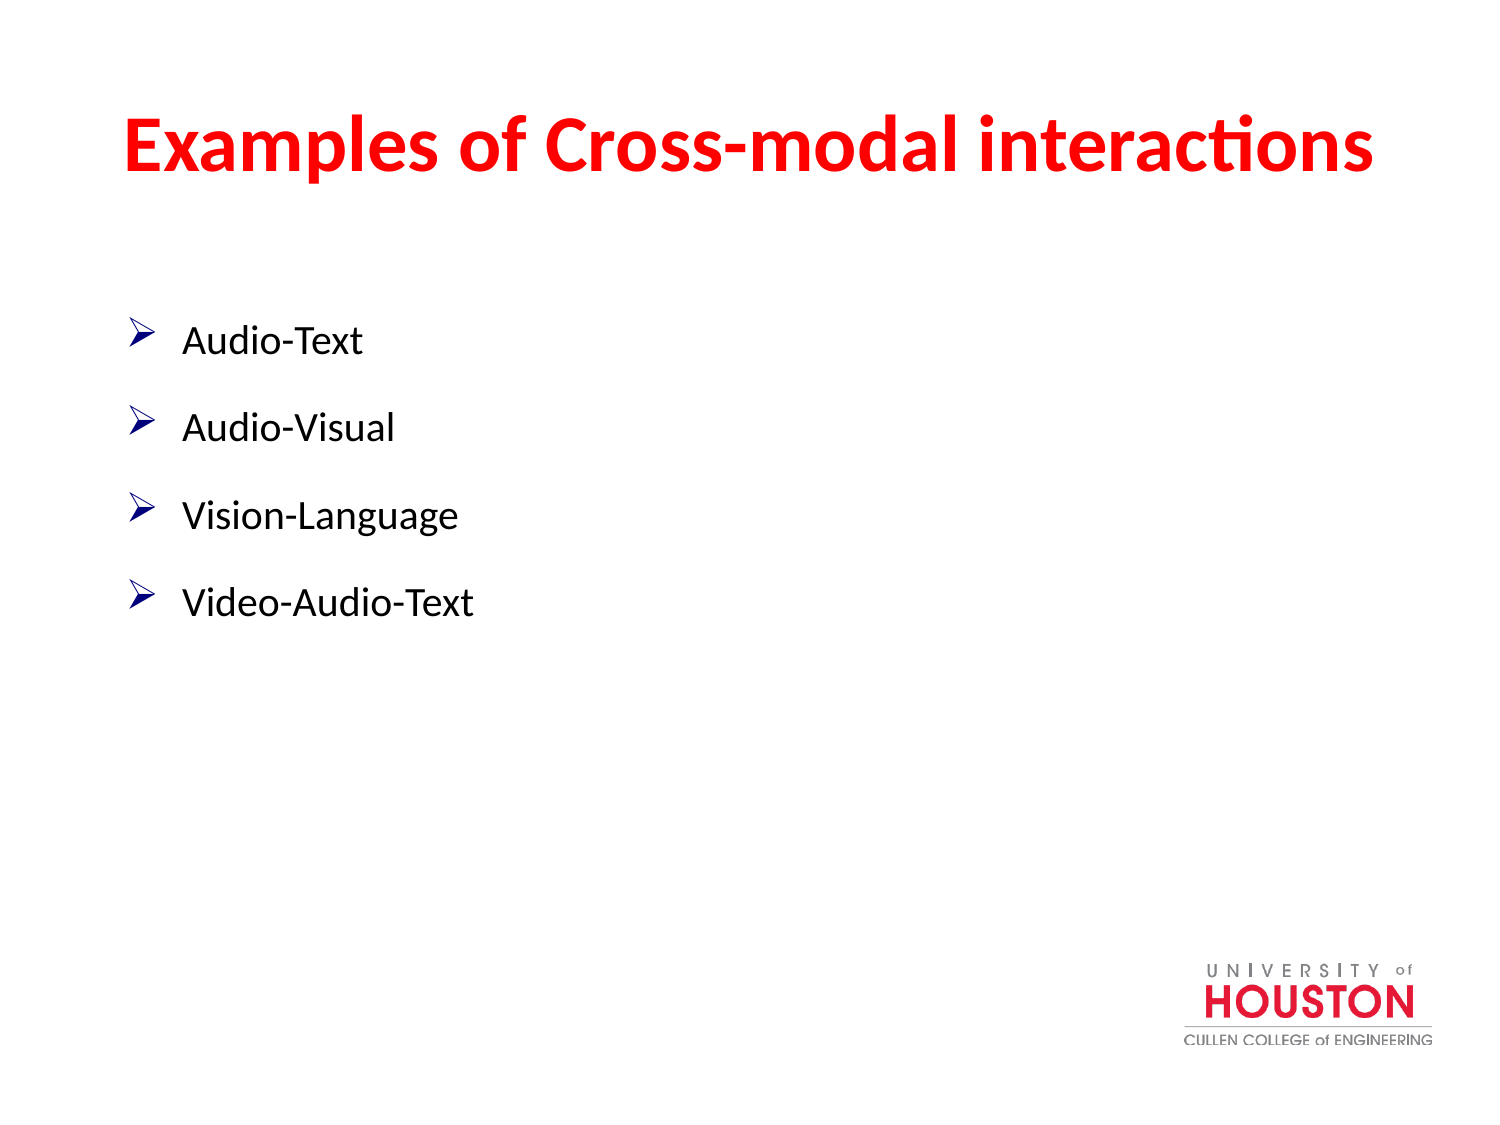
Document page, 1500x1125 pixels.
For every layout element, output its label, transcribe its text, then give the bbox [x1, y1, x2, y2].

text_box Audio-Text Audio-Visual Vision-Language Video-Audio-Text [110, 304, 1390, 638]
picture [1183, 963, 1433, 1045]
title Examples of Cross-modal interactions [75, 45, 1425, 233]
